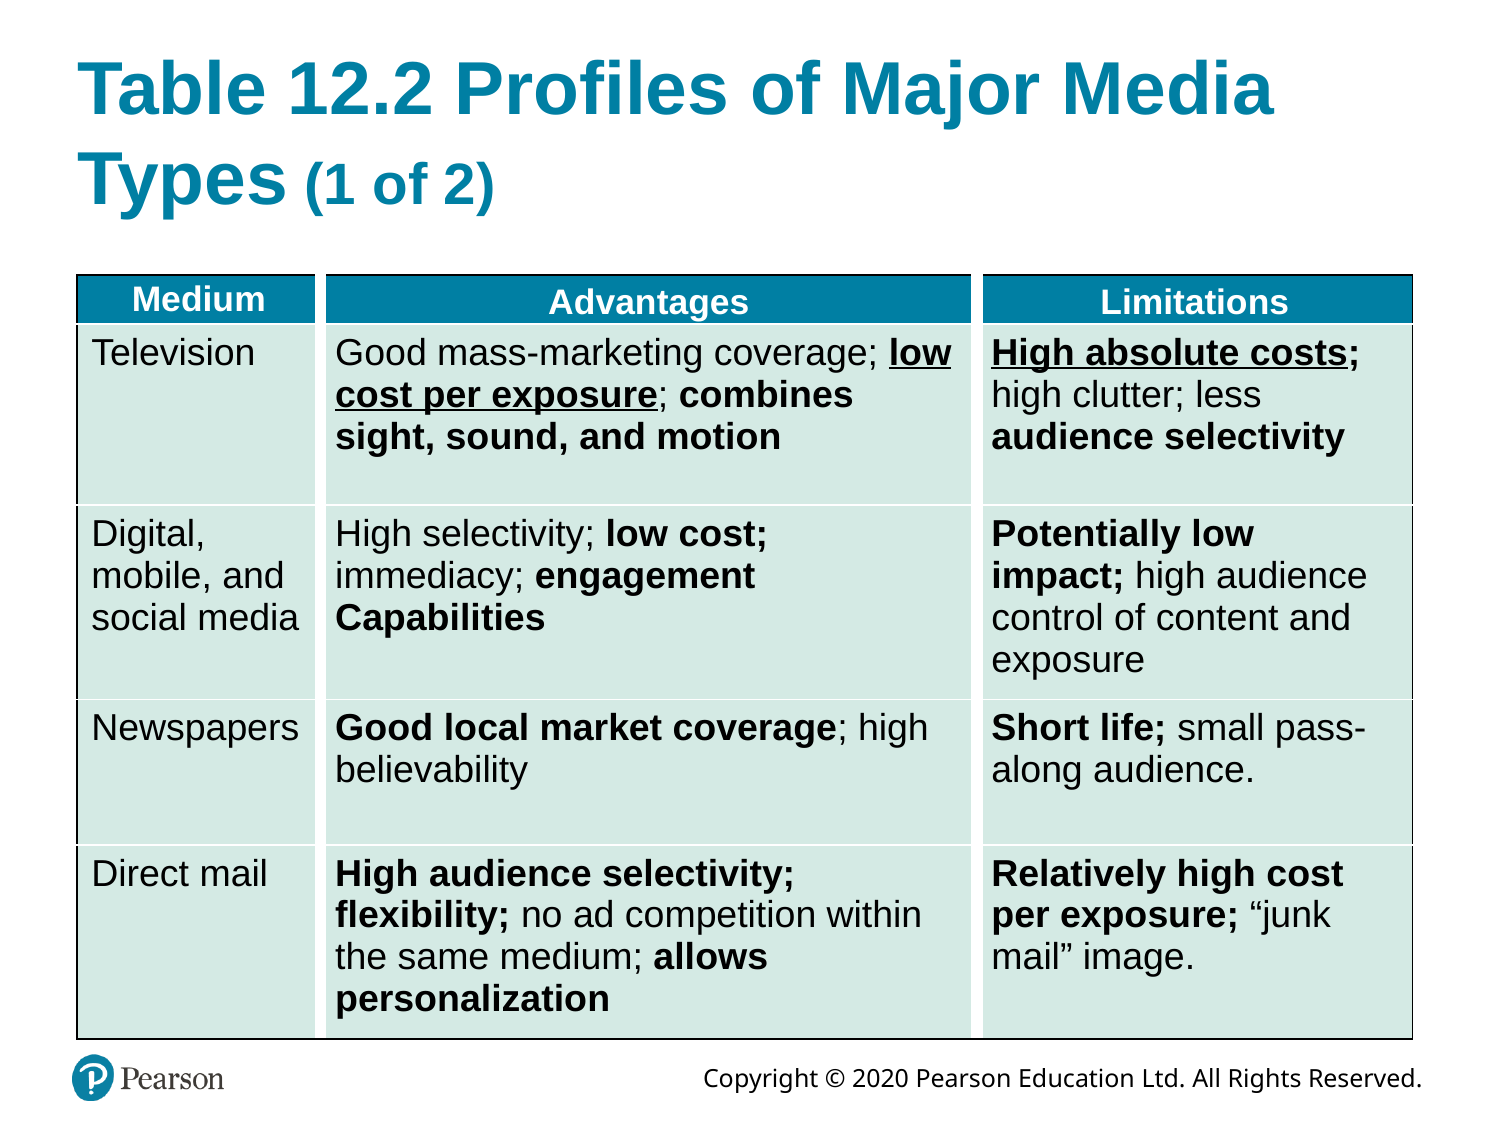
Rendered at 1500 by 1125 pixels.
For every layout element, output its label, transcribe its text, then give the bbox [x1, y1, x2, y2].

table_cell High selectivity; low cost; immediacy; engagement Capabilities [326, 506, 971, 699]
table_cell Potentially low impact; high audience control of content and exposure [983, 506, 1412, 699]
table_cell High audience selectivity; flexibility; no ad competition within the same medium; allows personalization [326, 846, 971, 1038]
table_cell High absolute costs; high clutter; less audience selectivity [983, 325, 1412, 504]
table_header Advantages [326, 276, 971, 323]
table_cell Short life; small pass-along audience. [983, 700, 1412, 844]
picture [99, 1054, 224, 1101]
table_header Medium [78, 276, 315, 323]
table_cell Television [78, 325, 315, 504]
picture [72, 1087, 83, 1101]
picture [81, 1064, 107, 1089]
table_header Limitations [983, 276, 1412, 323]
picture [72, 1054, 89, 1072]
table_cell Newspapers [78, 700, 315, 844]
table_cell Good mass-marketing coverage; low cost per exposure; combines sight, sound, and motion [326, 325, 971, 504]
table_cell Good local market coverage; high believability [326, 700, 971, 844]
table_cell Digital, mobile, and social media [78, 506, 315, 699]
table_cell Direct mail [78, 846, 315, 1038]
table_cell Relatively high cost per exposure; “junk mail” image. [983, 846, 1412, 1038]
title Table 12.2 Profiles of Major Media Types (1 of 2) [77, 31, 1428, 220]
